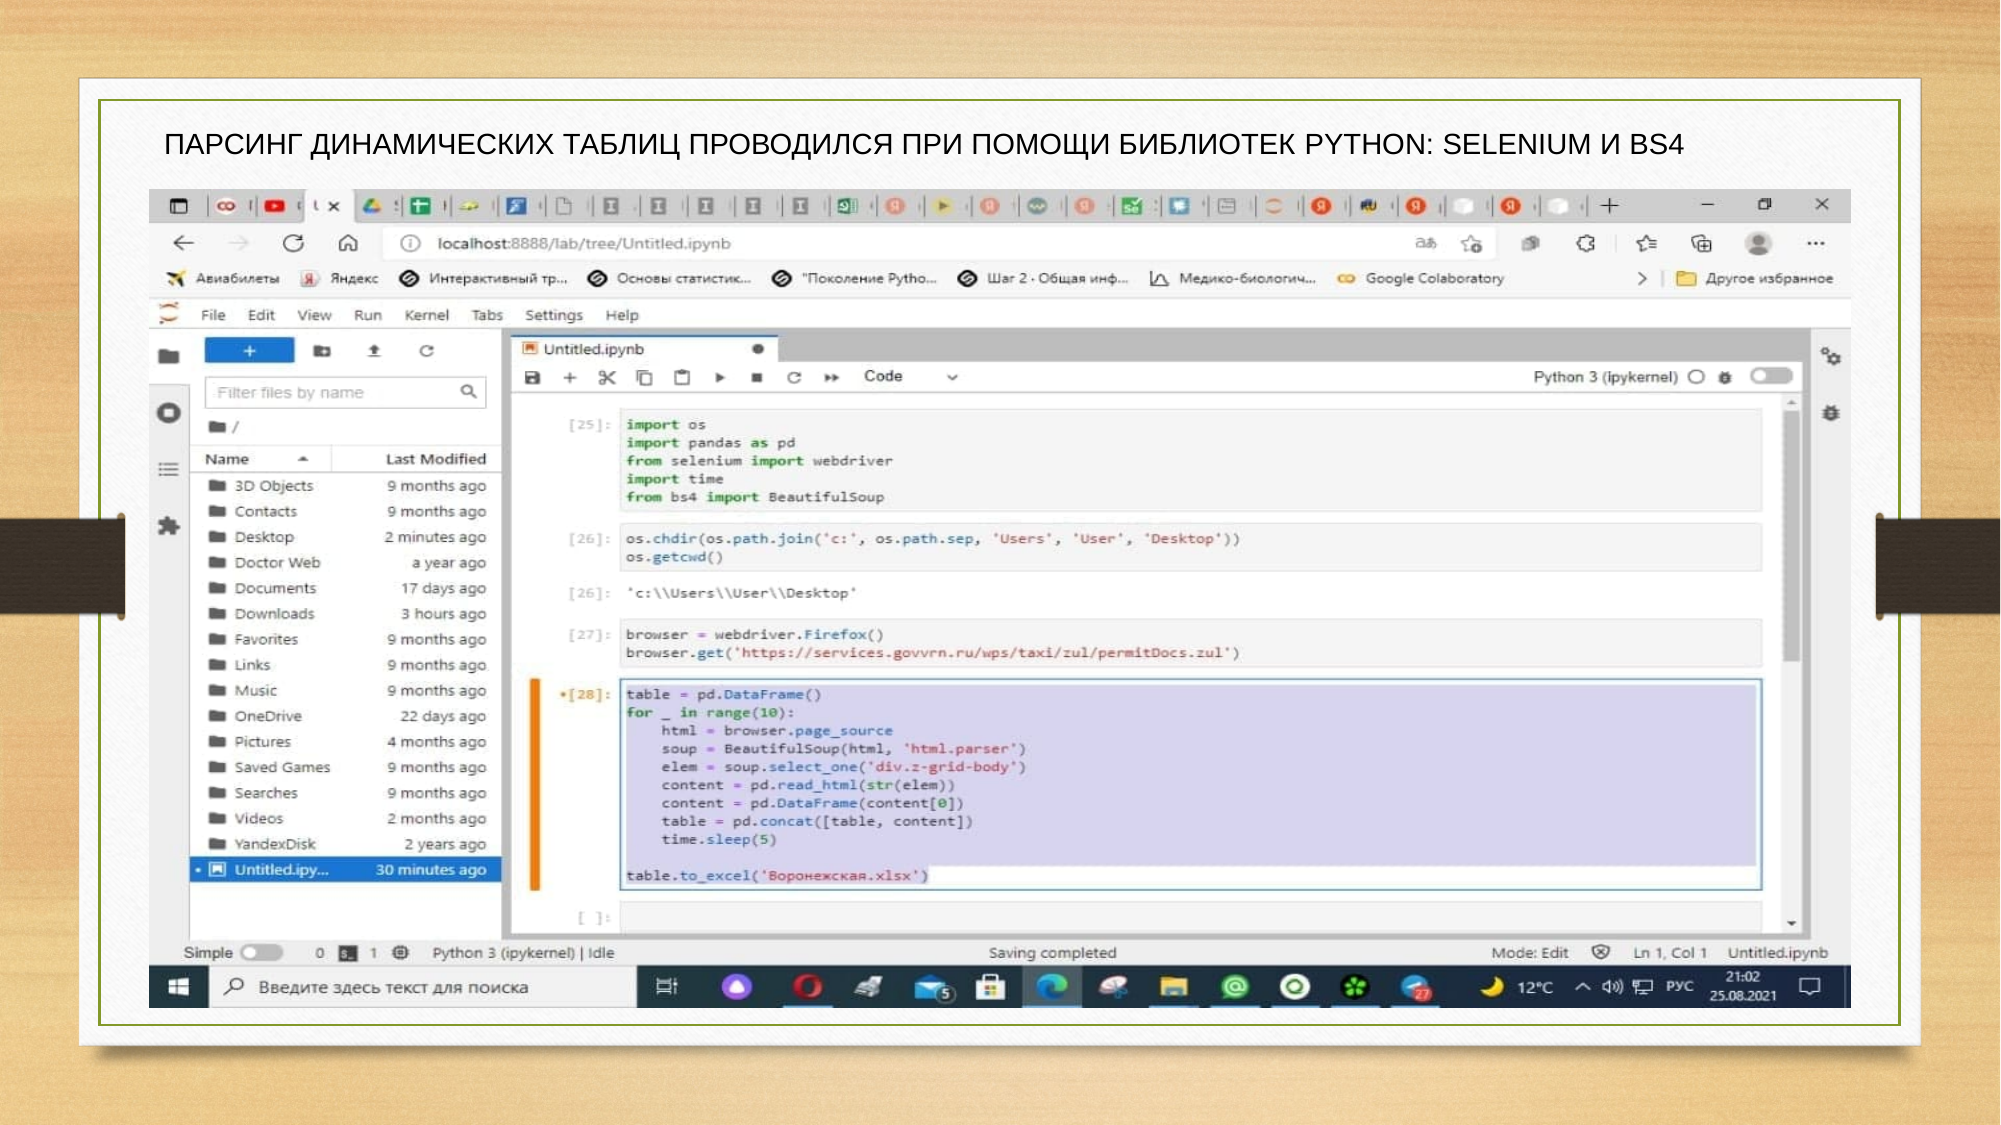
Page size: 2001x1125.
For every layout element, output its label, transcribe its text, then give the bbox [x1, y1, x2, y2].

text_box ПАРСИНГ ДИНАМИЧЕСКИХ ТАБЛИЦ ПРОВОДИЛСЯ ПРИ ПОМОЩИ БИБЛИОТЕК PYTHON: SELENIUM И BS4 [149, 117, 1851, 189]
picture [0, 0, 2001, 1125]
